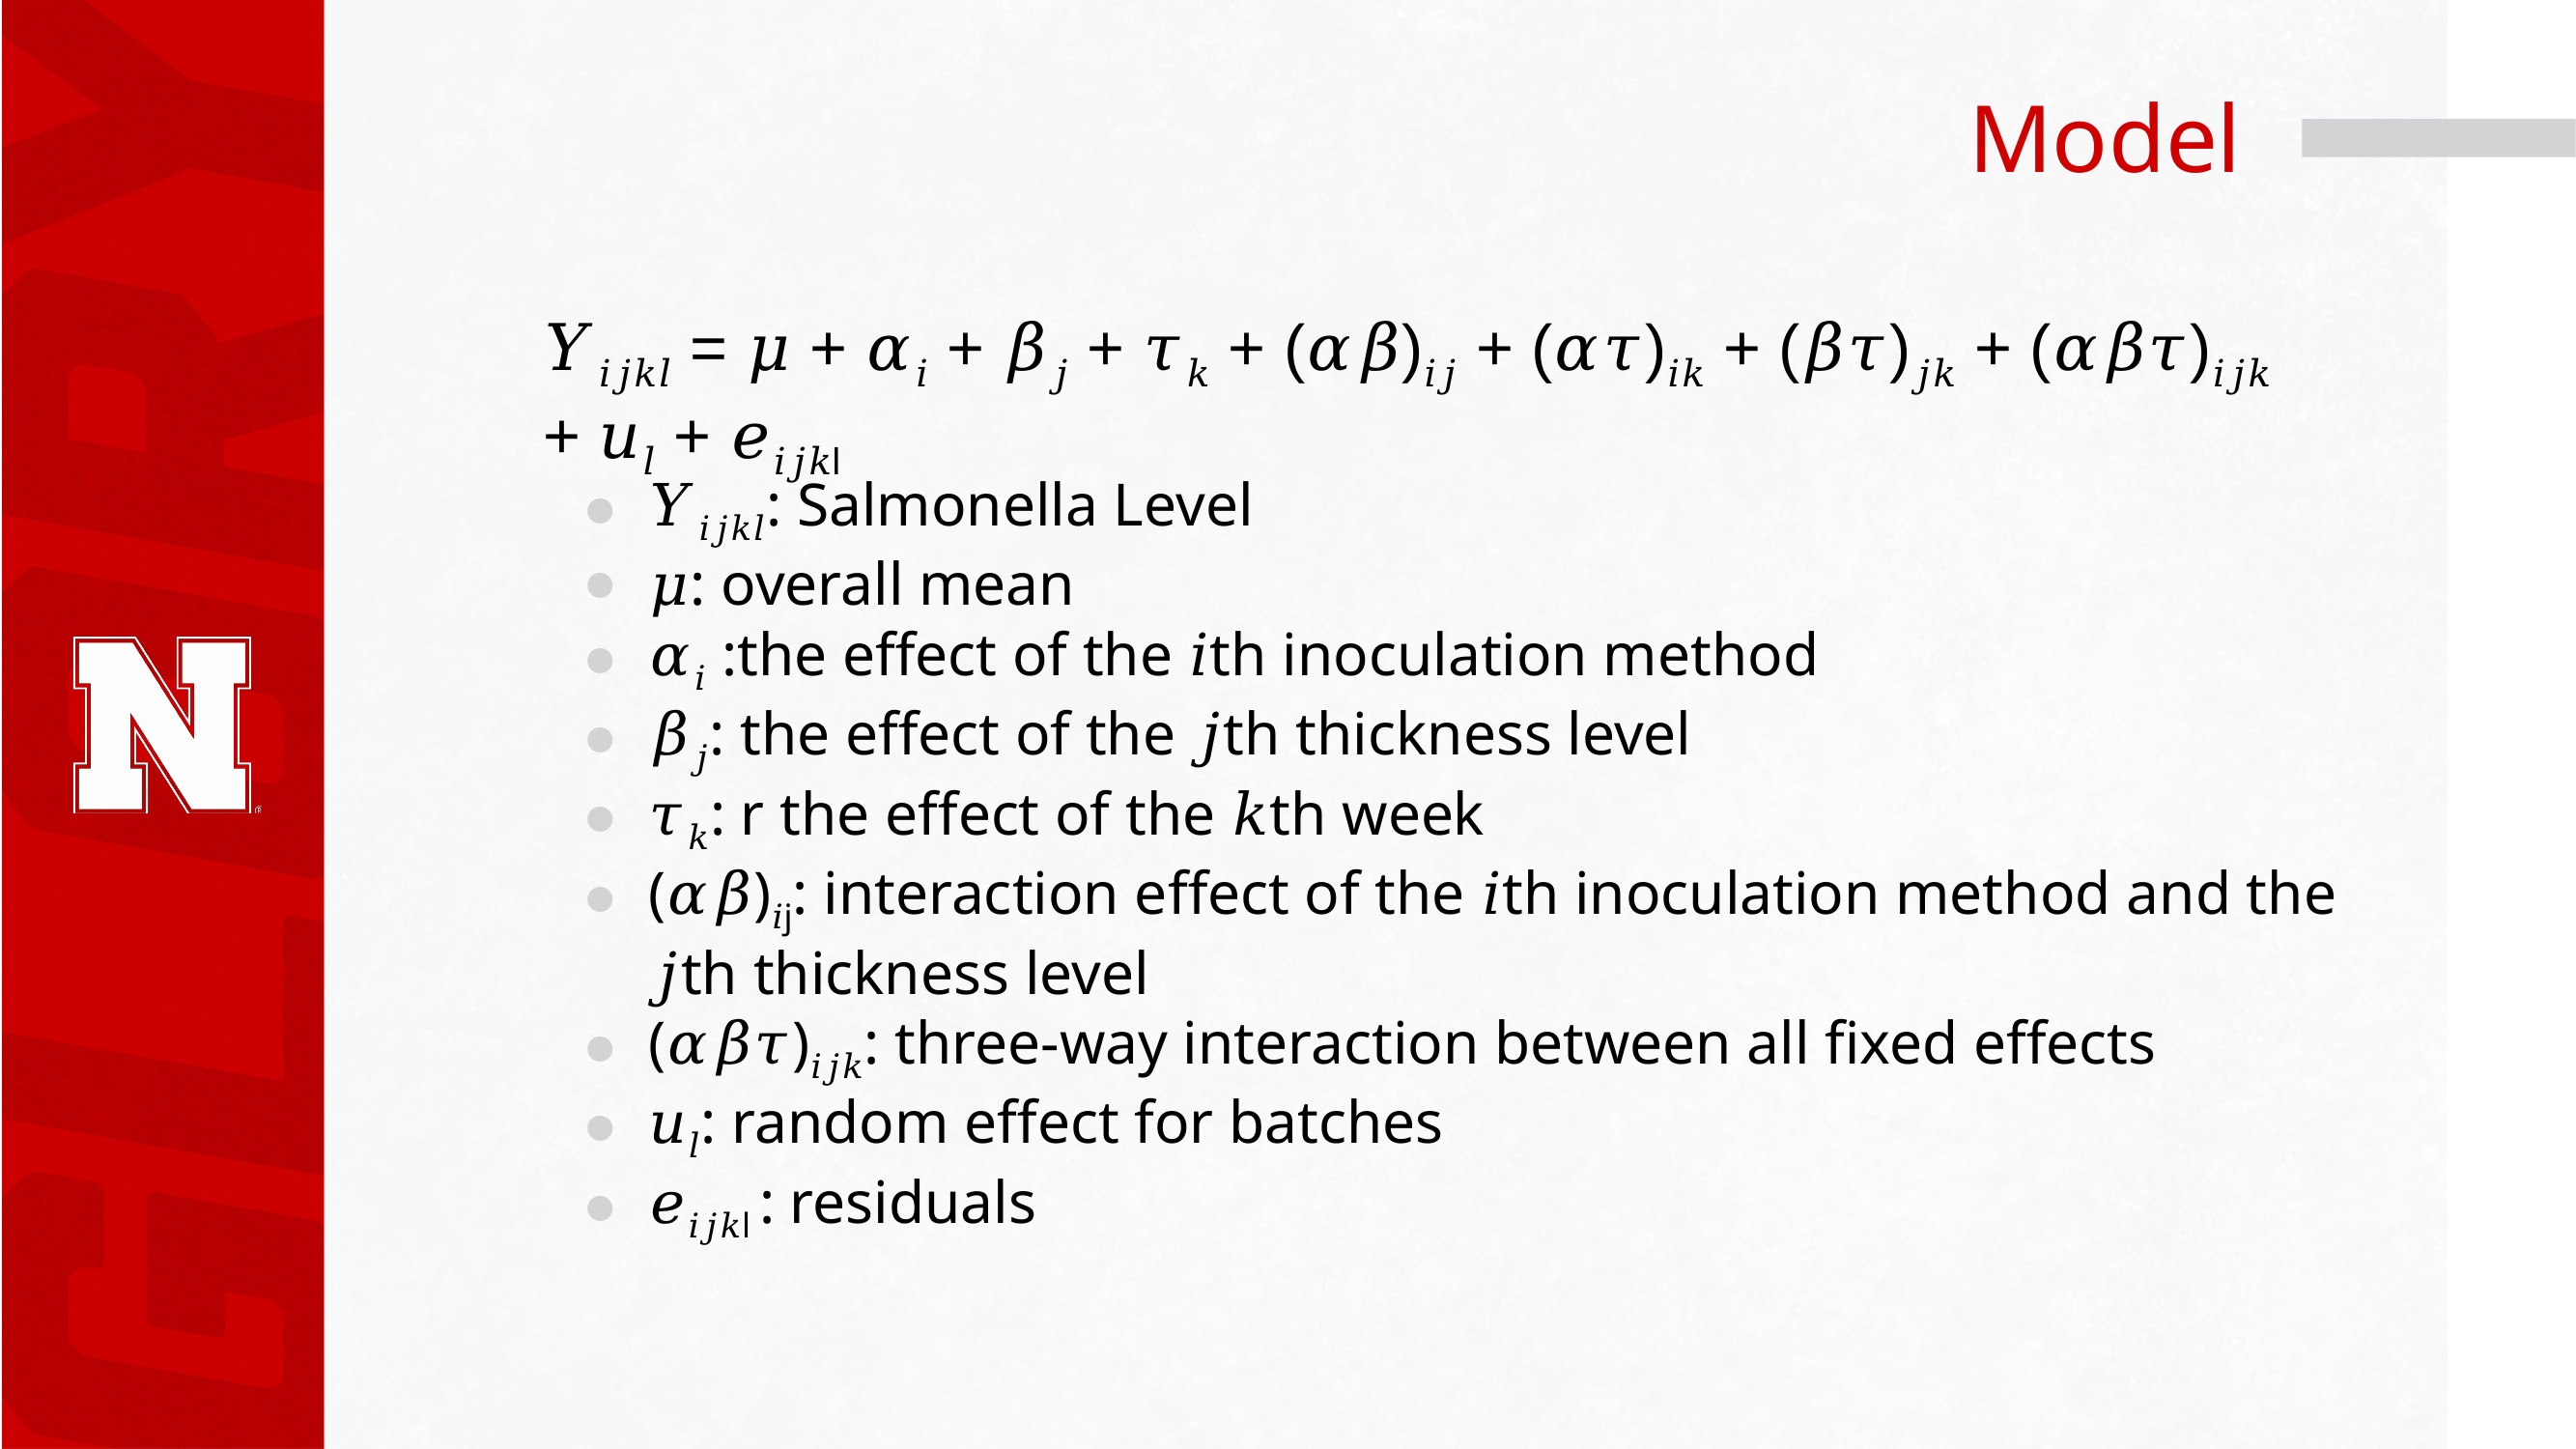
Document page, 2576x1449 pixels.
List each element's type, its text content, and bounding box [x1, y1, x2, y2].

picture [2, 0, 2448, 1449]
list 𝑌𝑖𝑗𝑘𝑙: Salmonella Level 𝜇: overall mean 𝛼𝑖 :the effect of the 𝑖th inoculation method 𝛽𝑗: the effect of the 𝑗th thickness level 𝜏𝑘: r the effect of the 𝑘th week (𝛼𝛽)𝑖j: interaction effect of the 𝑖th inoculation method and the 𝑗th thickness level (𝛼𝛽𝜏)𝑖𝑗𝑘: three-way interaction between all fixed effects 𝑢𝑙: random effect for batches 𝑒𝑖𝑗𝑘l : residuals [561, 266, 2423, 1352]
title Model [346, 96, 2242, 174]
text_box 𝑌𝑖𝑗𝑘𝑙 = 𝜇 + 𝛼𝑖 + 𝛽𝑗 + 𝜏𝑘 + (𝛼𝛽)𝑖𝑗 + (𝛼𝜏)𝑖𝑘 + (𝛽𝜏)𝑗𝑘 + (𝛼𝛽𝜏)𝑖𝑗𝑘 + 𝑢𝑙 + 𝑒𝑖𝑗𝑘l [528, 298, 2391, 524]
